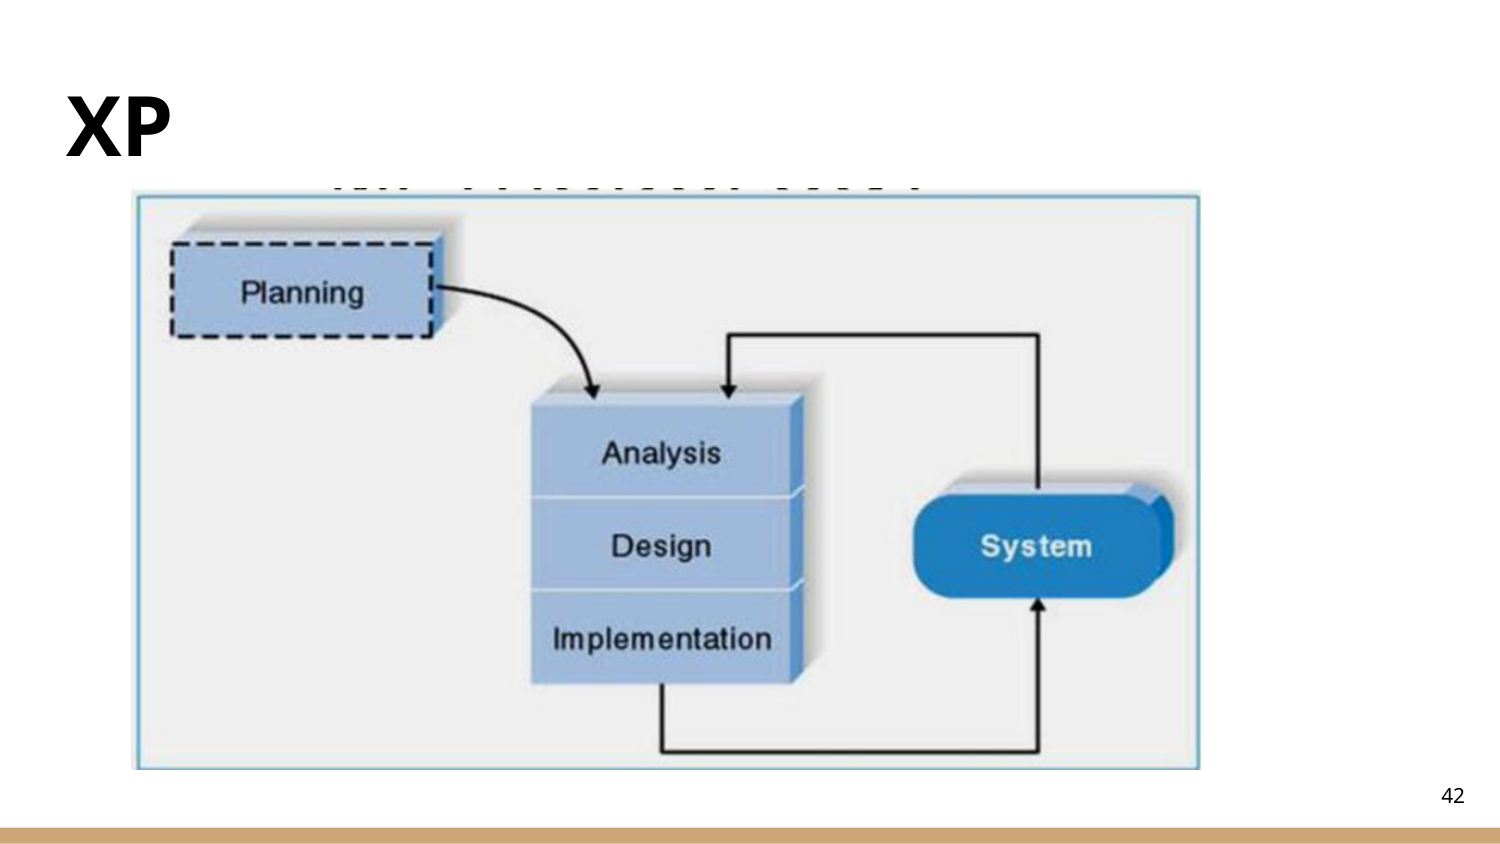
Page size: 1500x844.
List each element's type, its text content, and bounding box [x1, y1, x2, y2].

slide_number ‹#› [1389, 764, 1480, 830]
picture [131, 187, 1202, 770]
title XP [51, 51, 1449, 189]
